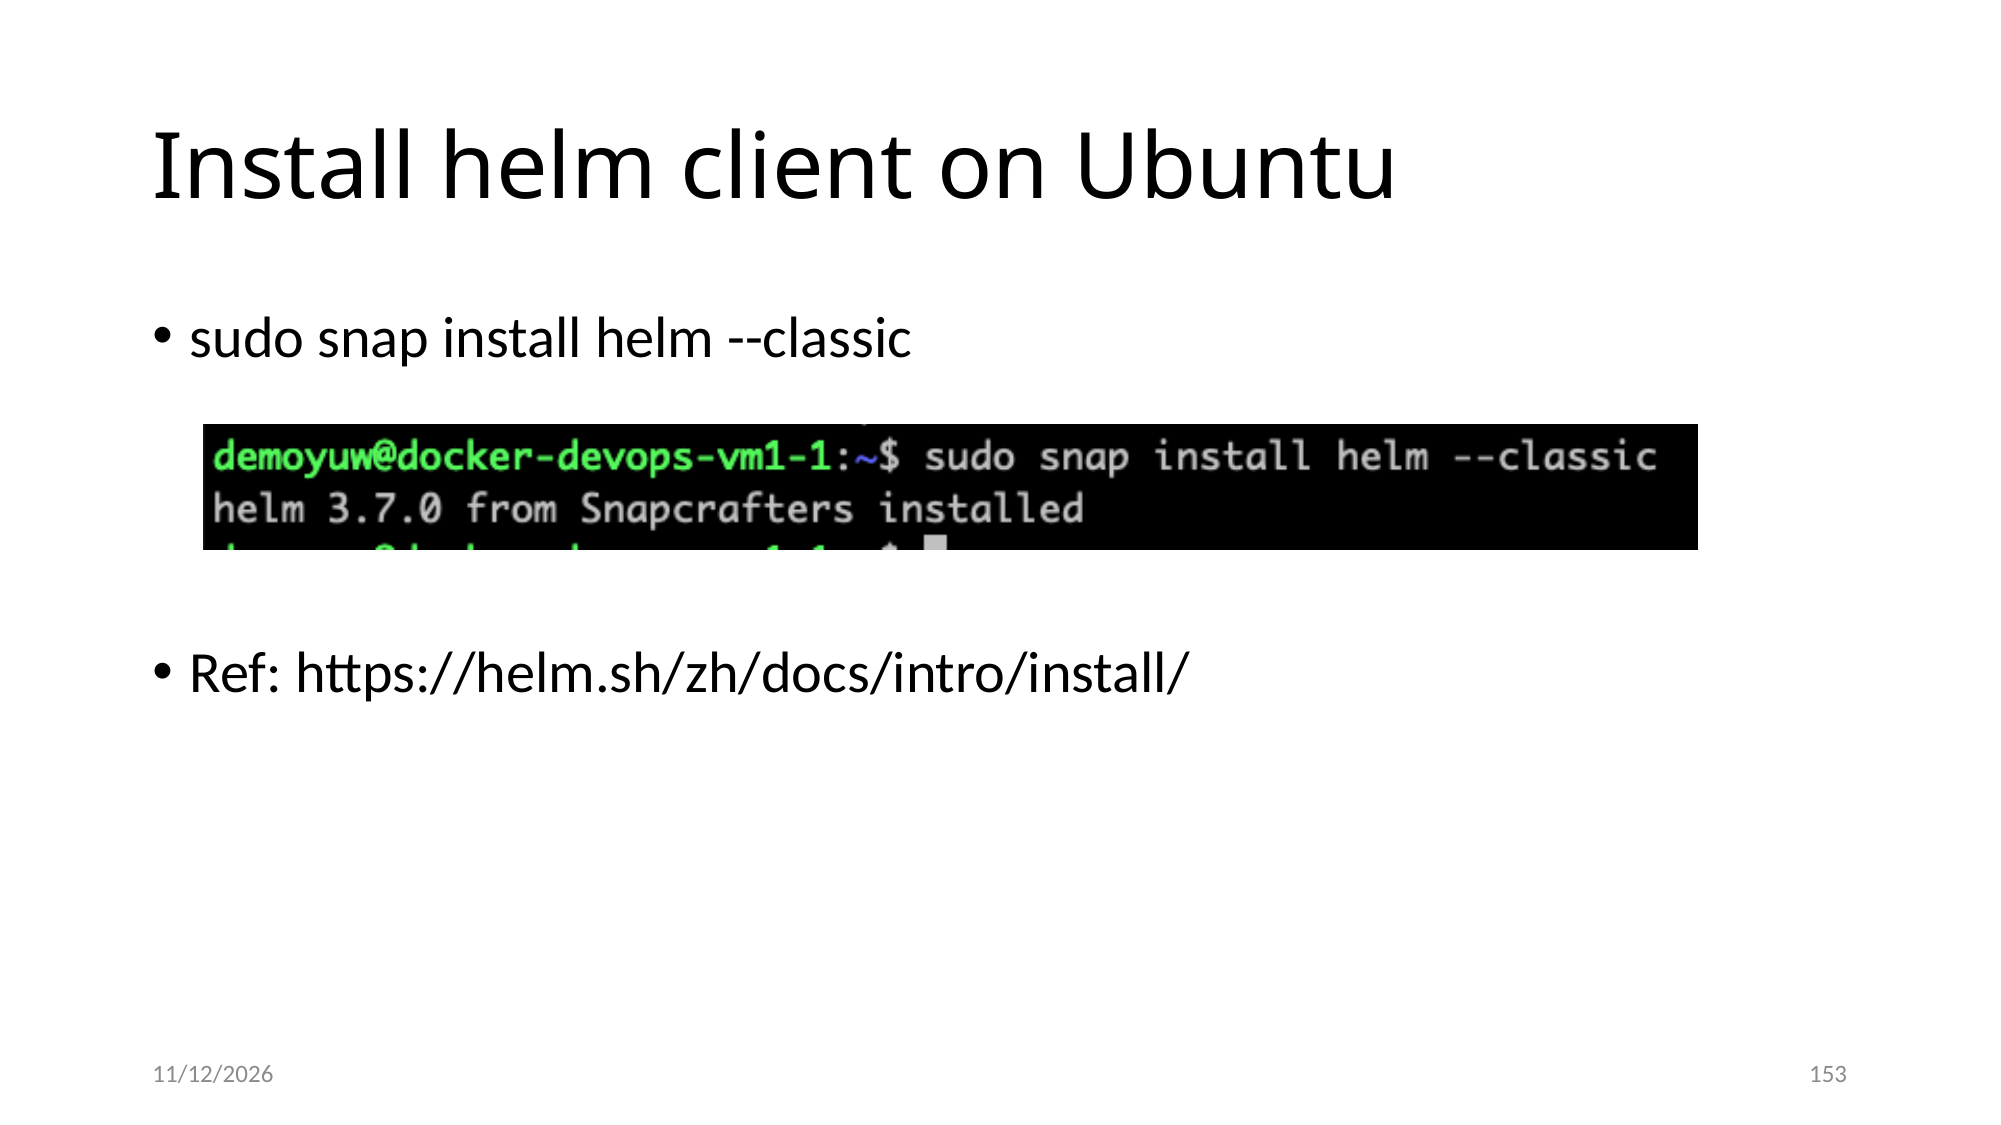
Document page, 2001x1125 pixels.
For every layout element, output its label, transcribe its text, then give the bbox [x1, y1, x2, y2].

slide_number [137, 1042, 588, 1103]
slide_number 153 [1412, 1042, 1863, 1103]
title Install helm client on Ubuntu [137, 59, 1863, 278]
picture [203, 424, 1698, 550]
list sudo snap install helm --classic Ref: https://helm.sh/zh/docs/intro/install/ [137, 299, 1863, 1014]
